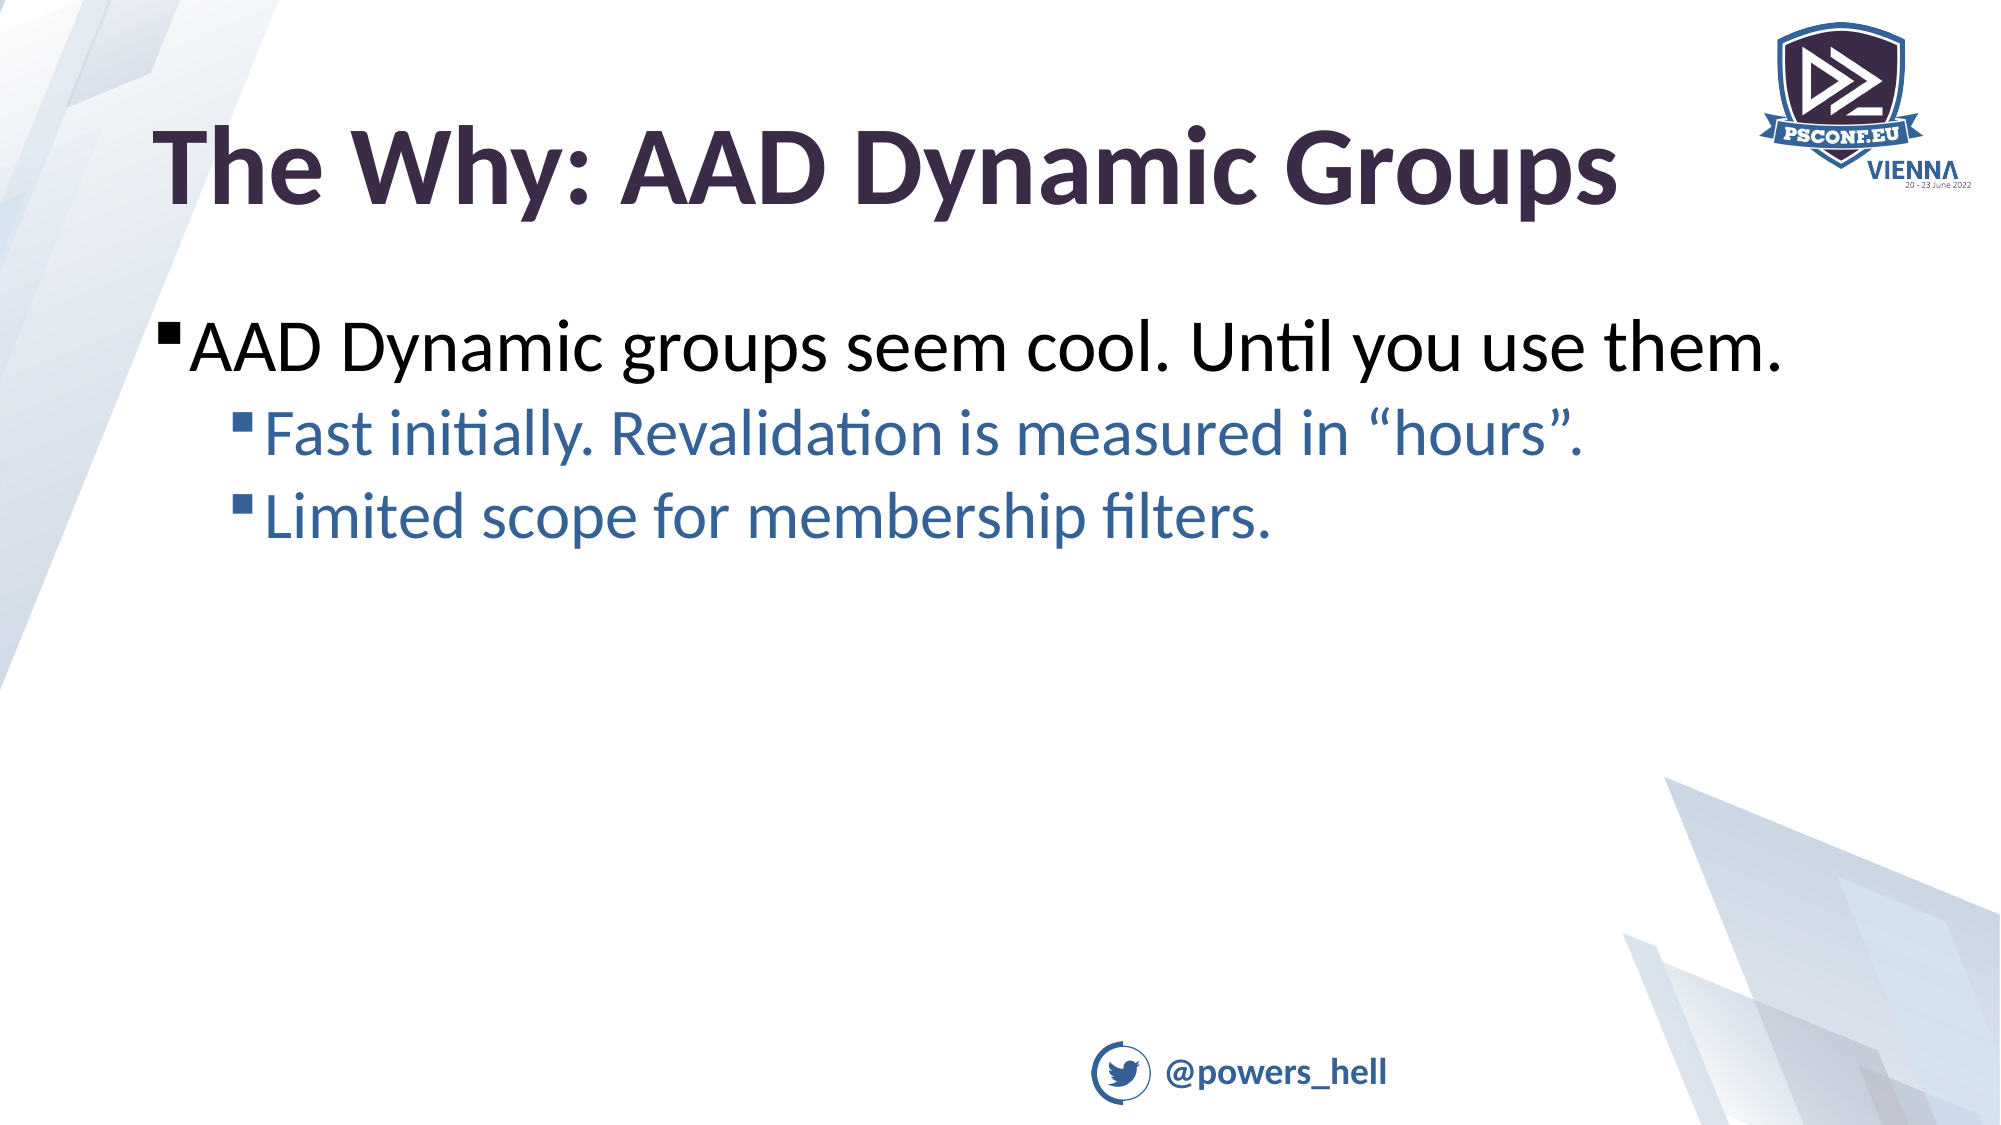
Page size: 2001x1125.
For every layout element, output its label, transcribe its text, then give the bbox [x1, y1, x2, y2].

list AAD Dynamic groups seem cool. Until you use them. Fast initially. Revalidation is measured in “hours”. Limited scope for membership filters. [137, 299, 1863, 1014]
picture [0, 0, 2000, 1125]
title The Why: AAD Dynamic Groups [137, 59, 1735, 278]
